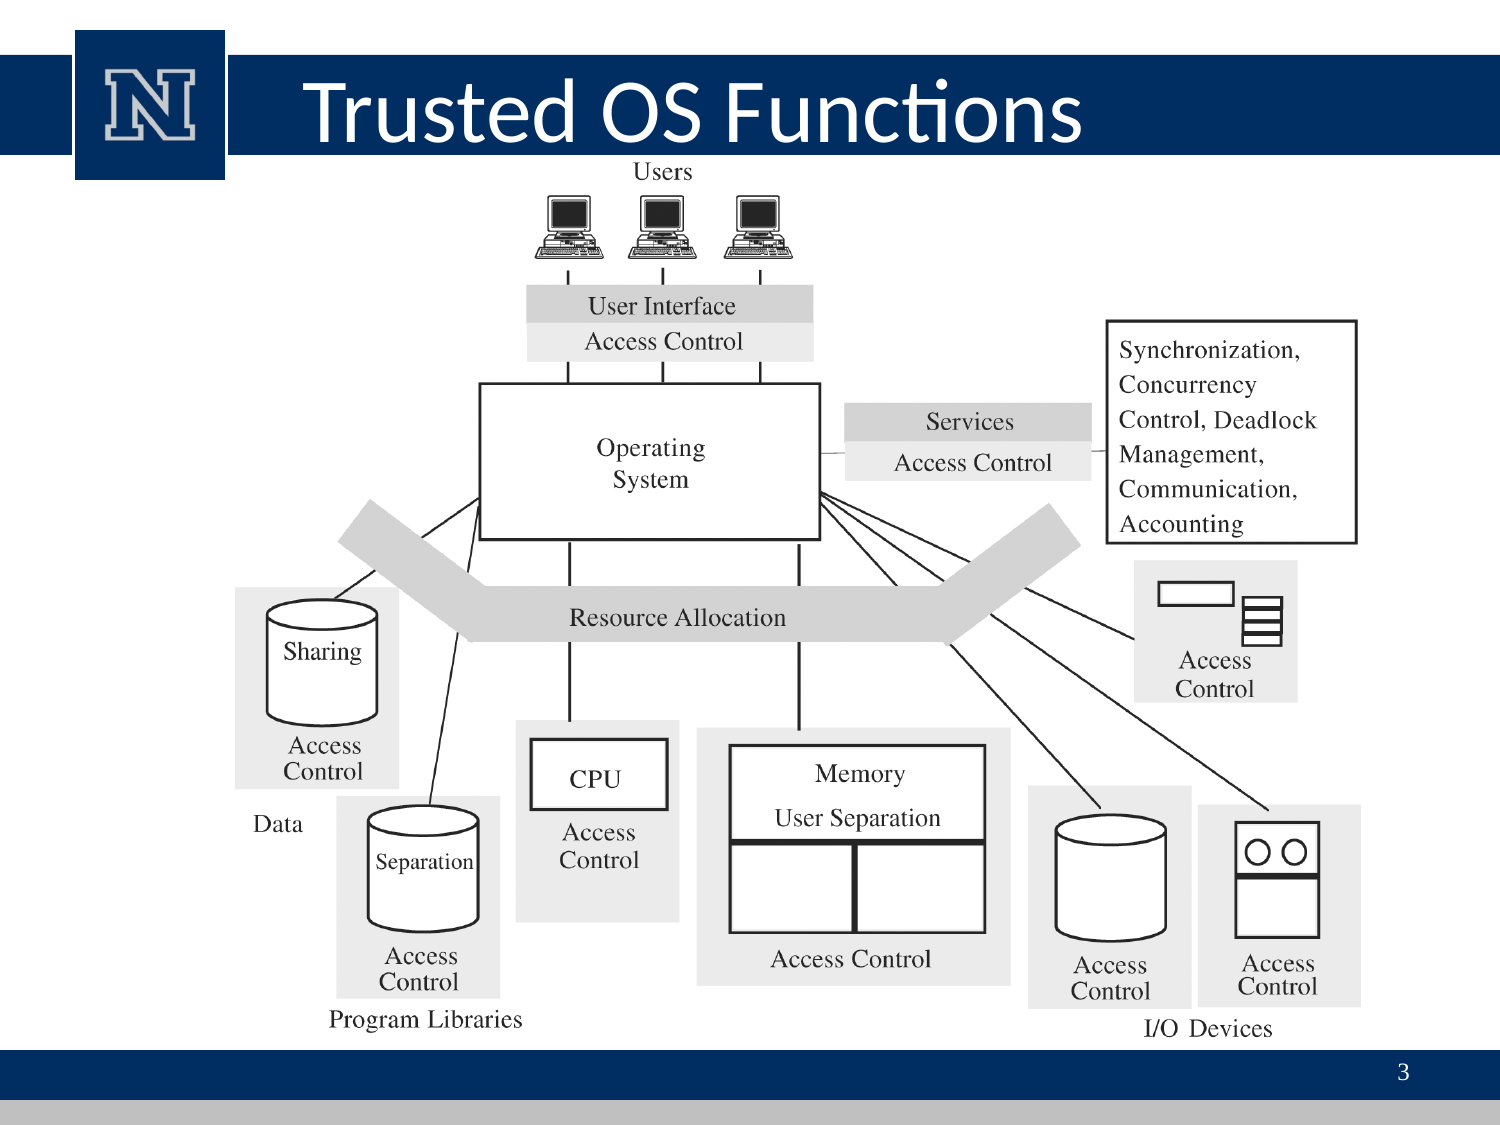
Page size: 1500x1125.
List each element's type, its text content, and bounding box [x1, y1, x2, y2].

slide_number 3 [1074, 1040, 1425, 1100]
picture [75, 30, 225, 180]
picture [235, 156, 1361, 1042]
title Trusted OS Functions [287, 12, 1475, 200]
